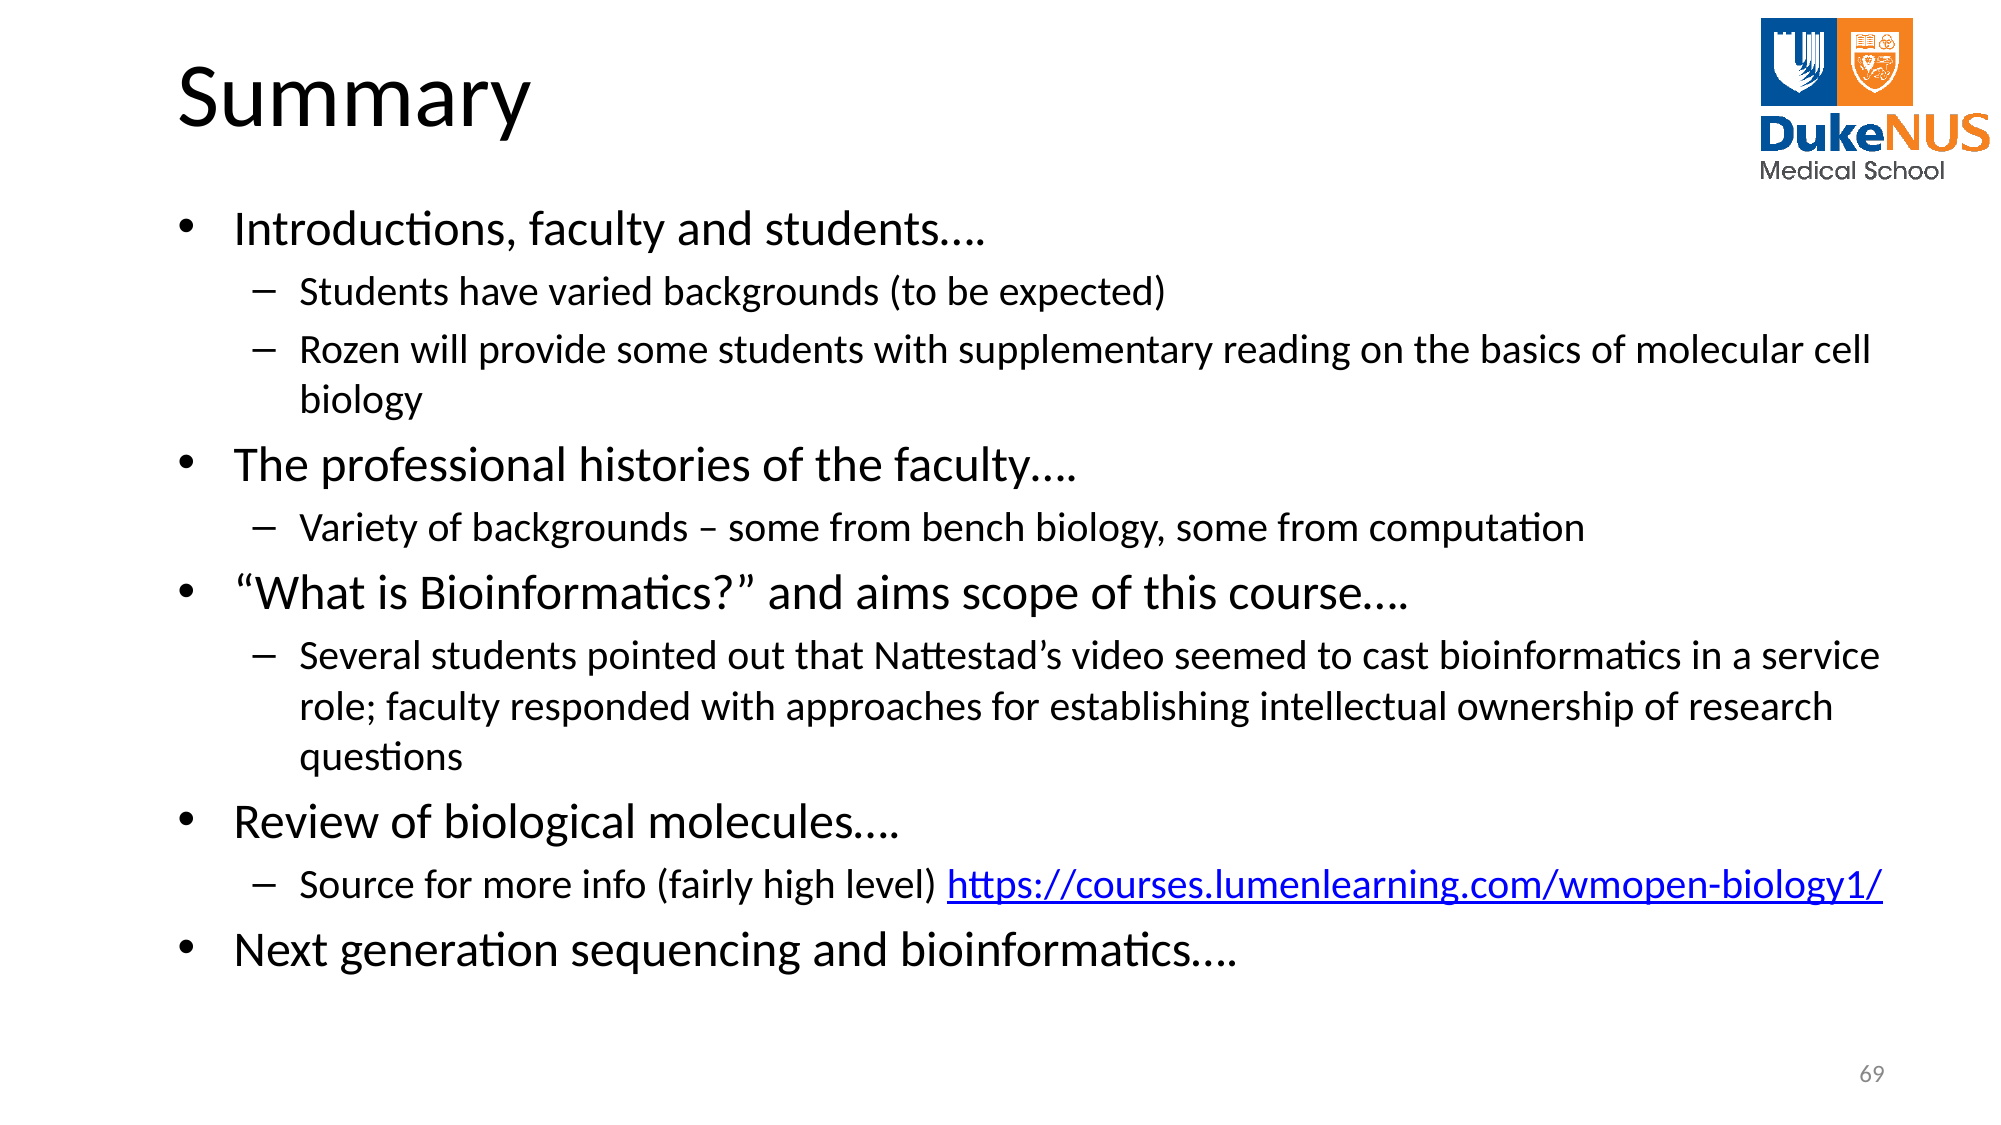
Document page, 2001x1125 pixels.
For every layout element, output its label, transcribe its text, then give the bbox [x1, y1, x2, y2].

slide_number 69 [1433, 1042, 1900, 1103]
list Introductions, faculty and students…. Students have varied backgrounds (to be expected) Rozen will provide some students with supplementary reading on the basics of molecular cell biology The professional histories of the faculty…. Variety of backgrounds – some from bench biology, some from computation “What is Bioinformatics?” and aims scope of this course…. Several students pointed out that Nattestad’s video seemed to cast bioinformatics in a service role; faculty responded with approaches for establishing intellectual ownership of research questions Review of biological molecules…. Source for more info (fairly high level) https://courses.lumenlearning.com/wmopen-biology1/ Next generation sequencing and bioinformatics…. [162, 187, 1925, 1038]
picture [1749, 6, 1990, 183]
title Summary [162, 0, 1513, 180]
